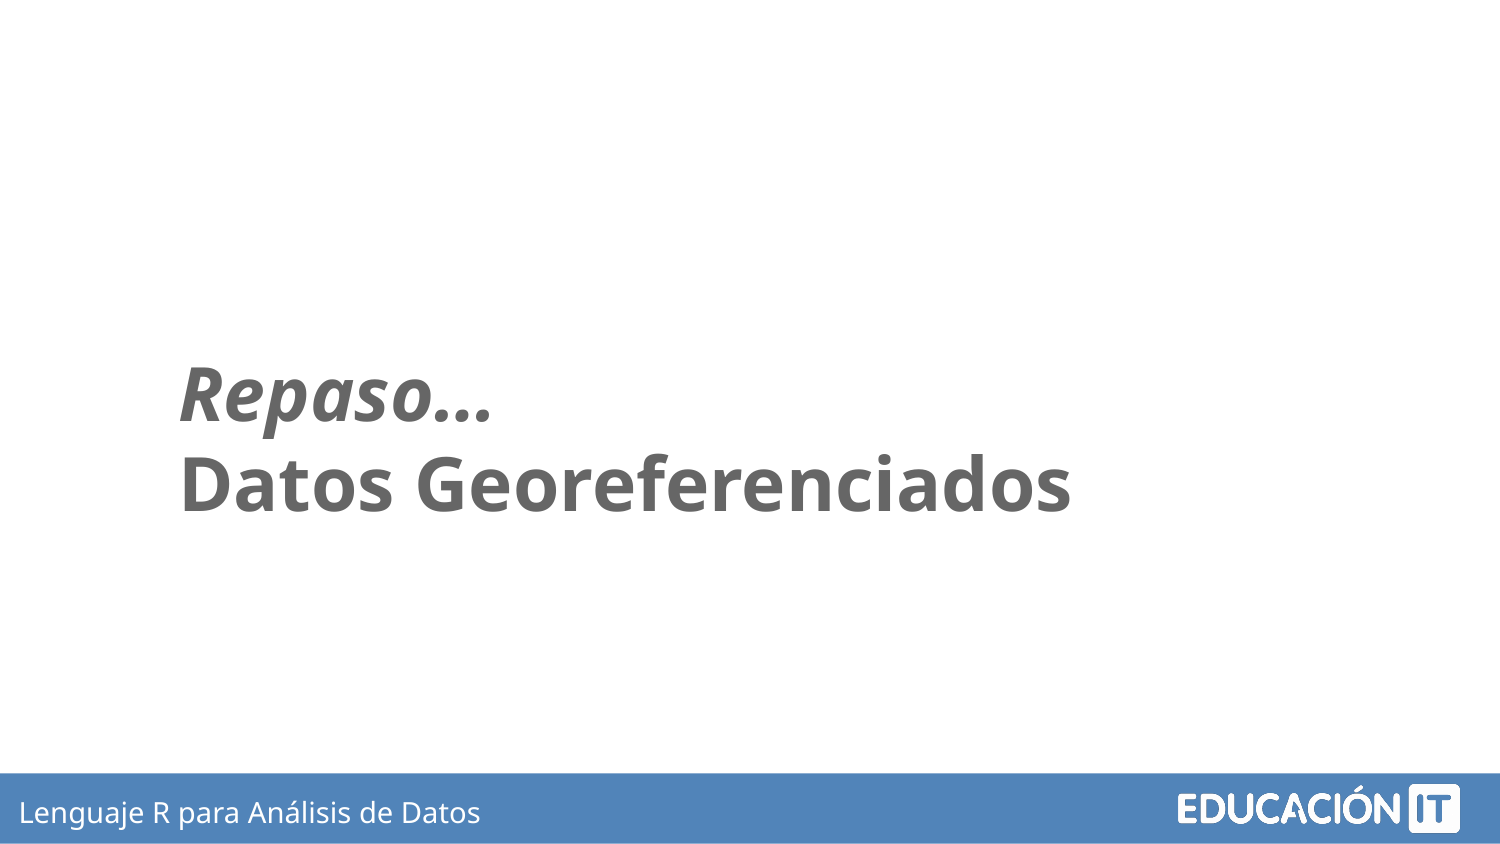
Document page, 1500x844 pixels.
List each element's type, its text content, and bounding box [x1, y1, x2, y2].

picture [1175, 778, 1463, 839]
text_box Repaso… Datos Georeferenciados [163, 339, 1459, 587]
